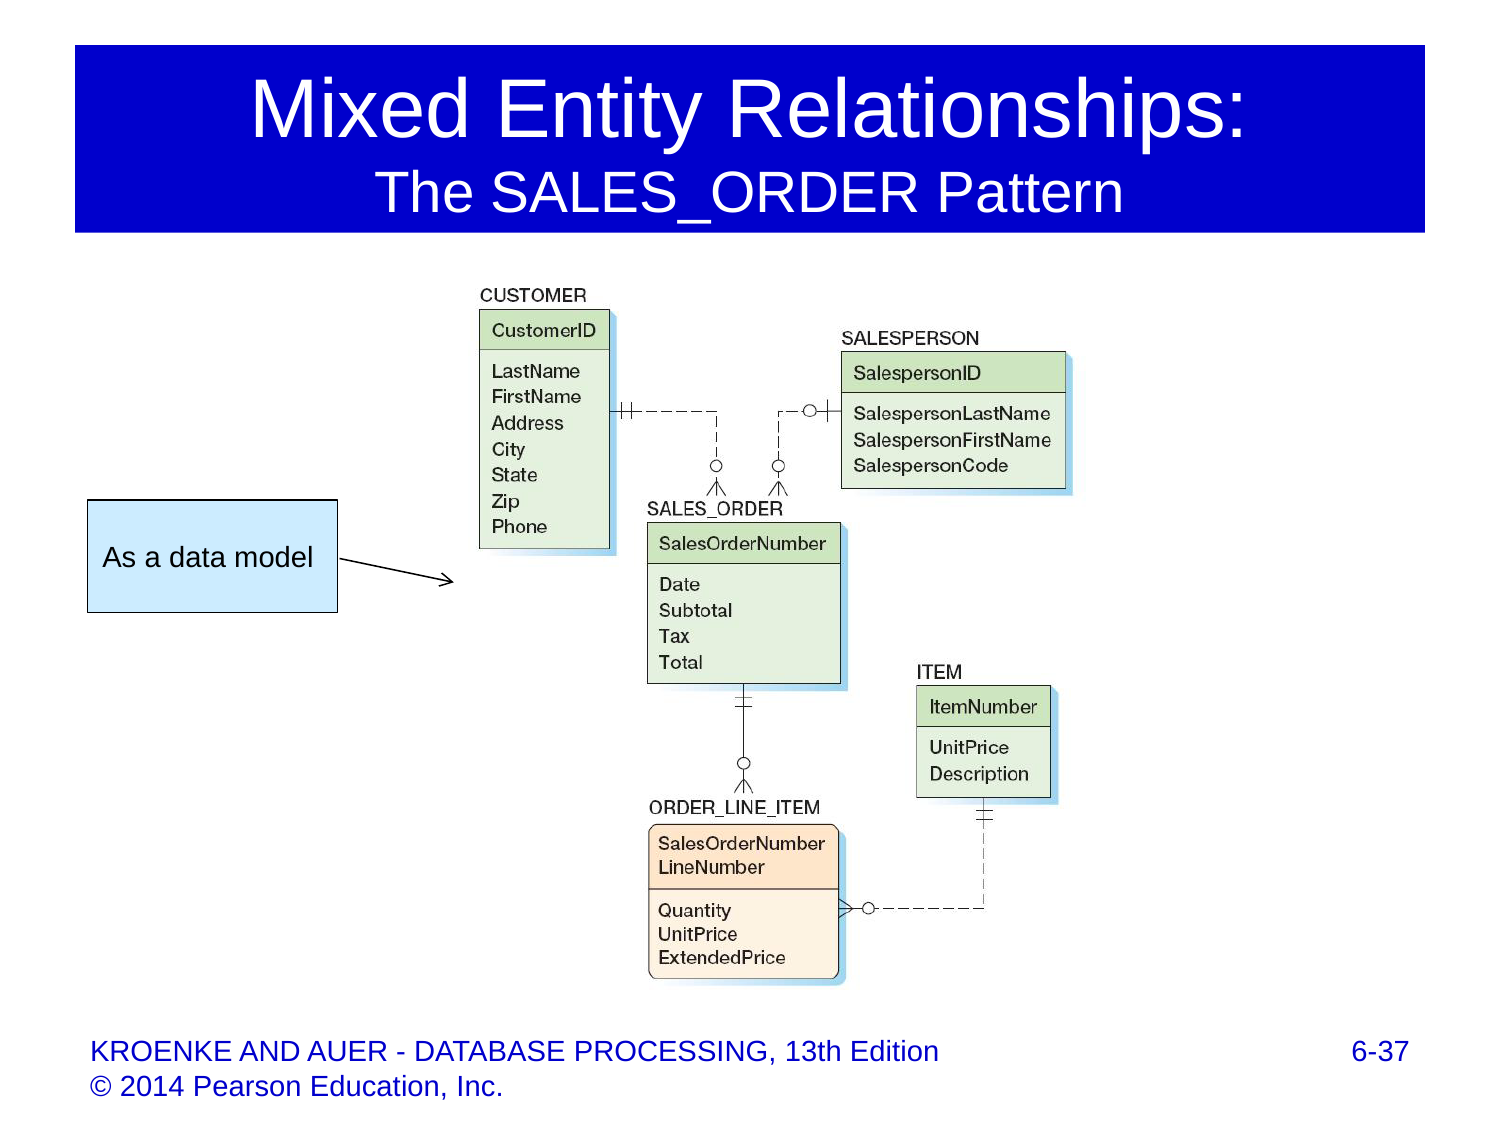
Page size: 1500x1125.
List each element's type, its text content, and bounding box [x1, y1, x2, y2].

text_box As a data model [85, 498, 432, 615]
footer KROENKE AND AUER - DATABASE PROCESSING, 13th Edition © 2014 Pearson Education, Inc. [74, 1024, 976, 1104]
slide_number 6-37 [1074, 1024, 1426, 1103]
title Mixed Entity Relationships: The SALES_ORDER Pattern [75, 45, 1425, 233]
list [437, 250, 1100, 1013]
